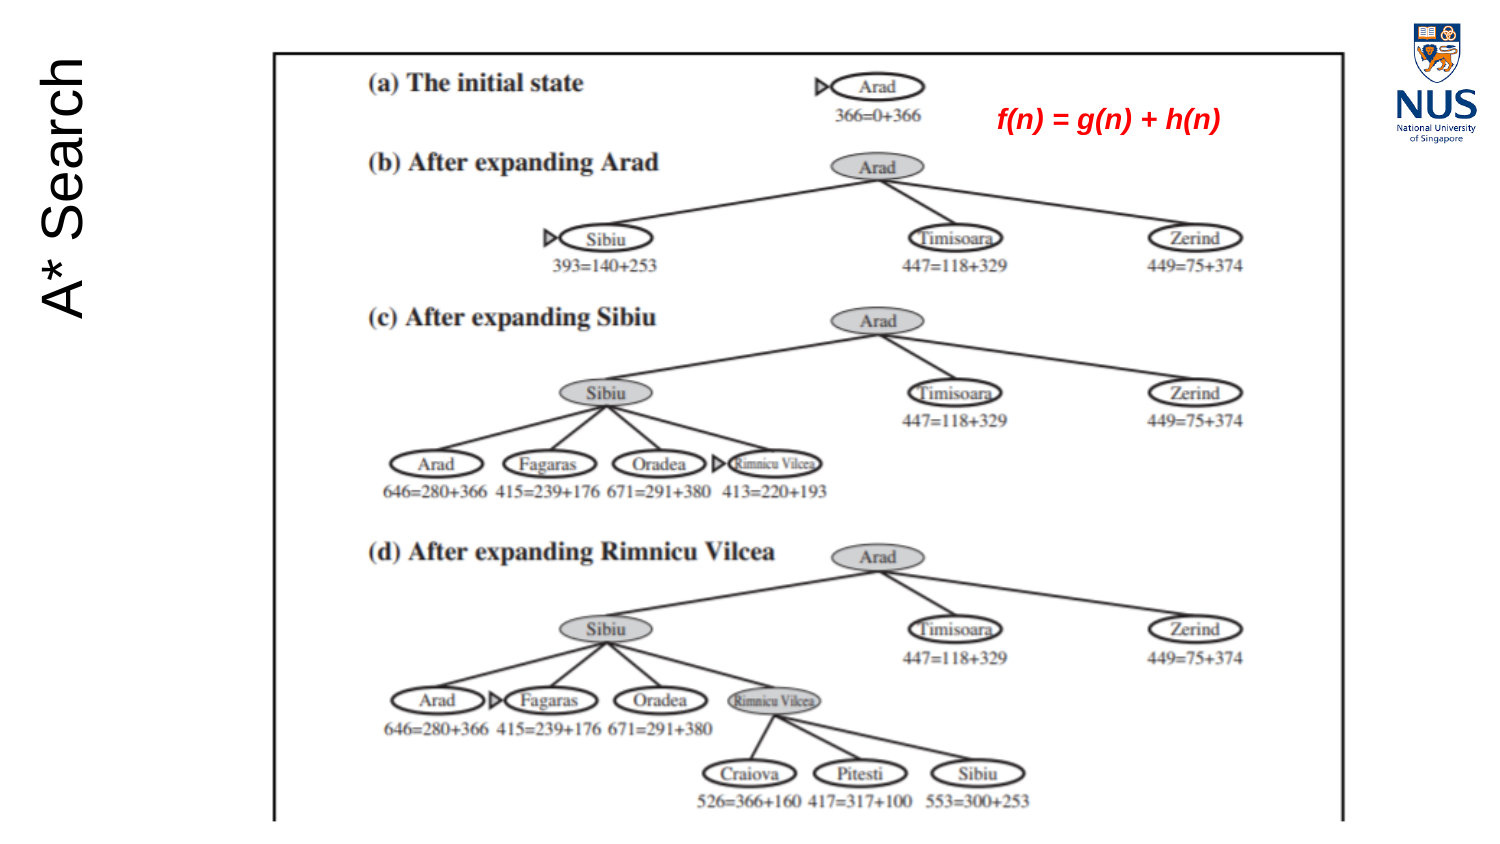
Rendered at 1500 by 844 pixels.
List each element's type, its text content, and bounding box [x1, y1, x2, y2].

picture [1373, 0, 1500, 167]
title A* Search [9, 10, 104, 335]
picture [243, 34, 1365, 823]
